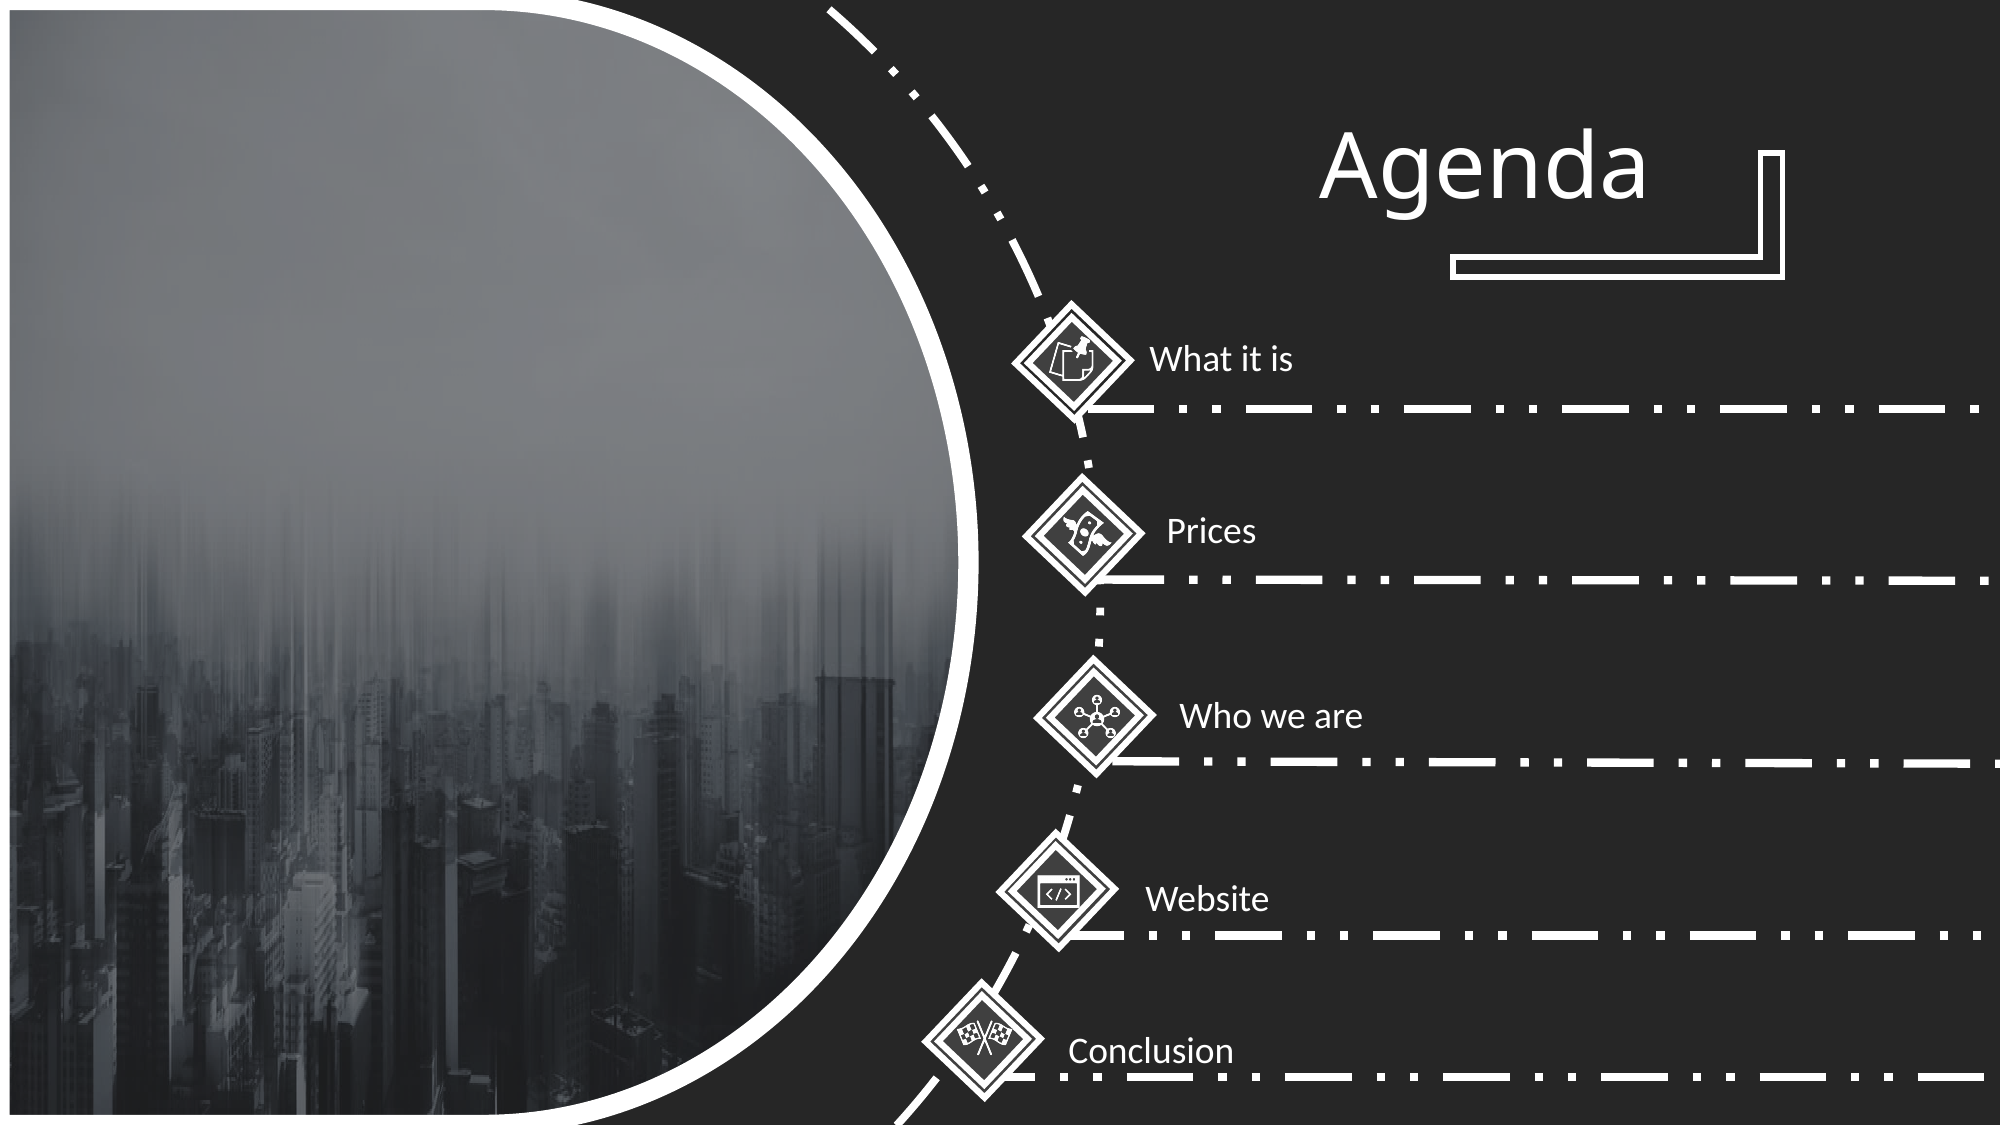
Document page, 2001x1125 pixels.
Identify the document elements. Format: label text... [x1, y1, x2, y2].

text_box [1452, 152, 1784, 278]
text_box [1054, 675, 1136, 758]
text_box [1112, 761, 2000, 765]
text_box Who we are [1164, 683, 2000, 743]
text_box What it is [1134, 326, 2000, 386]
text_box [0, 0, 1102, 1125]
text_box Website [1130, 866, 2000, 927]
text_box Prices [1151, 498, 2000, 559]
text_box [1032, 321, 1114, 403]
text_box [1016, 849, 1098, 932]
text_box Conclusion [1053, 1018, 2000, 1076]
title Agenda [1108, 59, 1863, 278]
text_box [942, 999, 1024, 1081]
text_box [1042, 494, 1125, 576]
